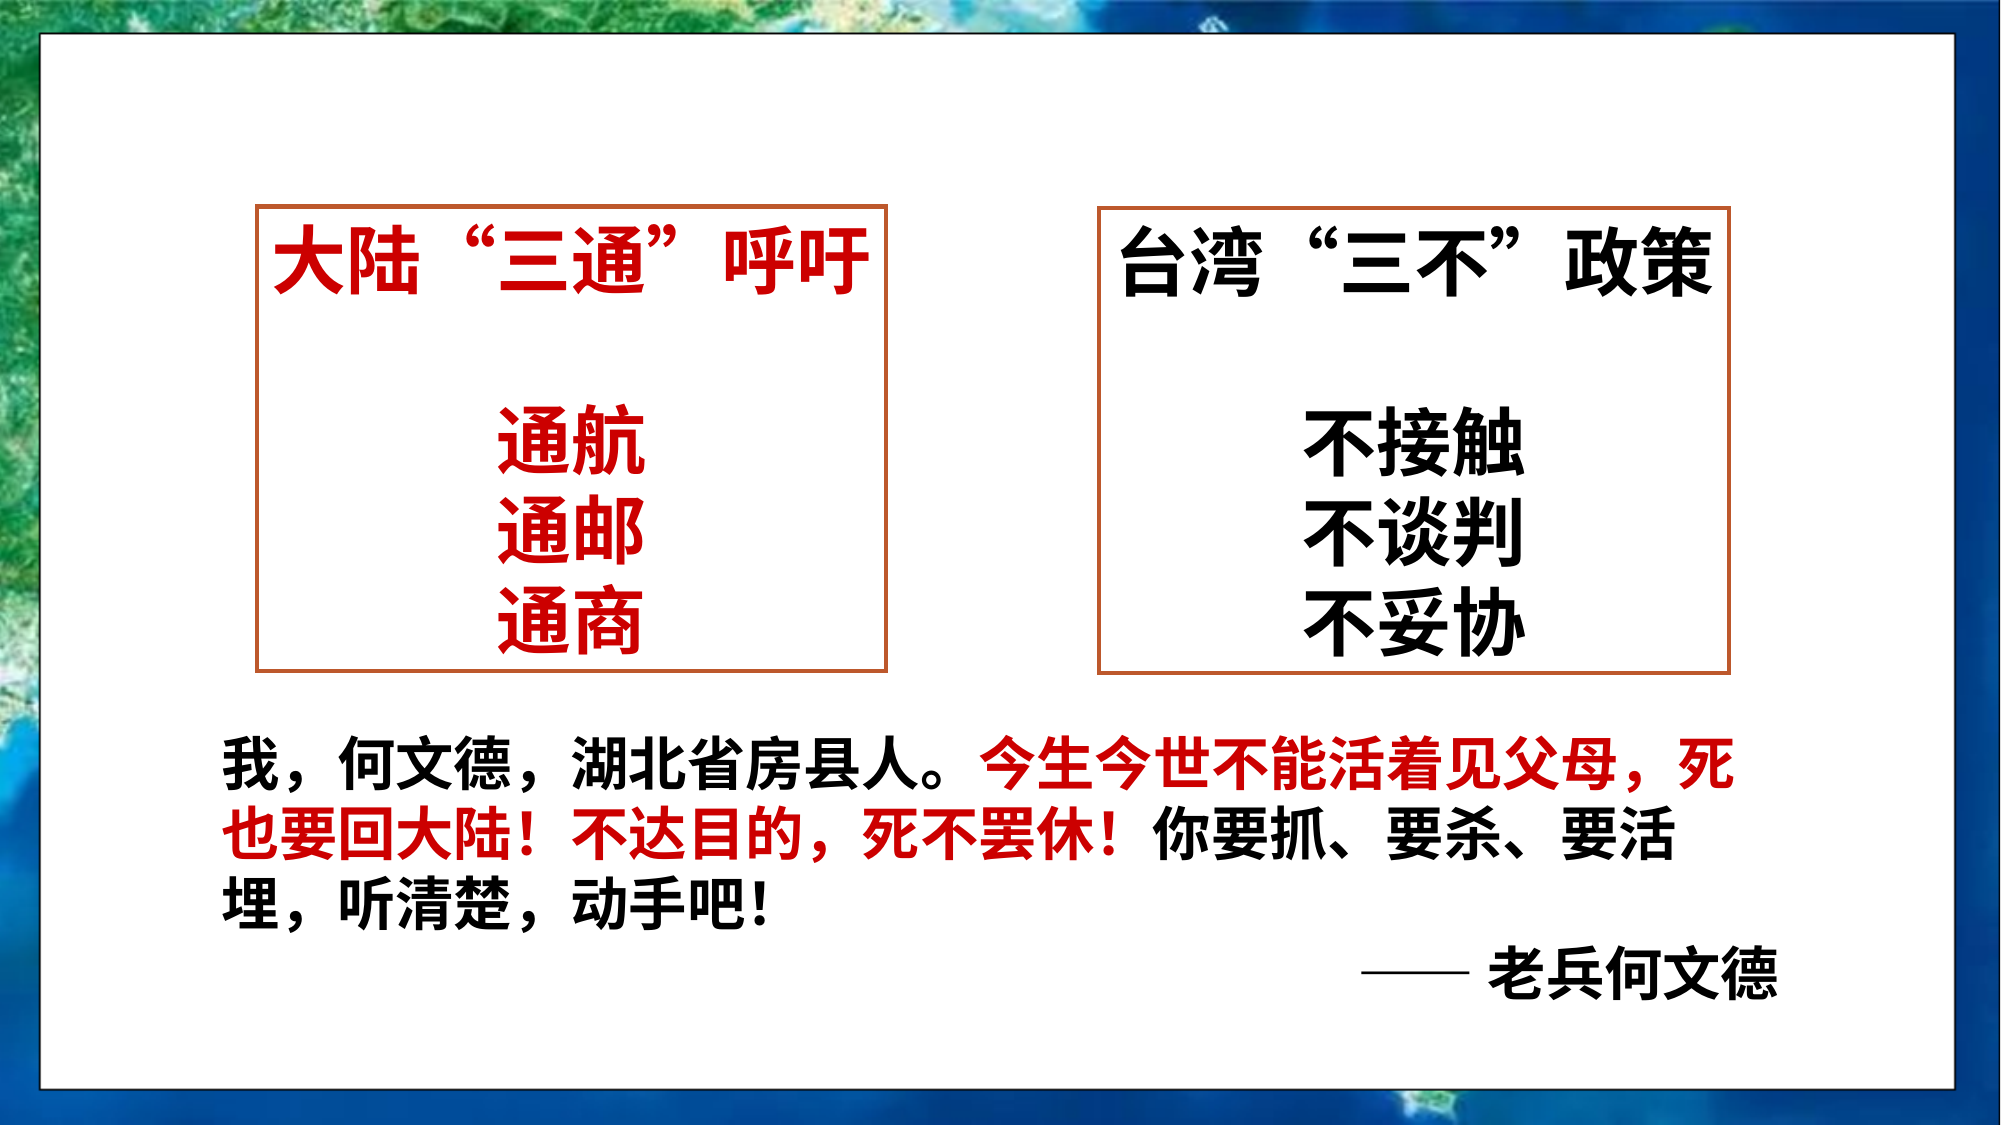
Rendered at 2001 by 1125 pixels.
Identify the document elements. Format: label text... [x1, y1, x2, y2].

text_box 台湾“三不”政策 不接触 不谈判 不妥协 [1099, 207, 1730, 673]
picture [0, 0, 2001, 1125]
text_box 大陆“三通”呼吁 通航 通邮 通商 [256, 206, 887, 672]
text_box 我，何文德，湖北省房县人。今生今世不能活着见父母，死也要回大陆！不达目的，死不罢休！你要抓、要杀、要活埋，听清楚，动手吧！ ——老兵何文德 [206, 719, 1794, 1015]
